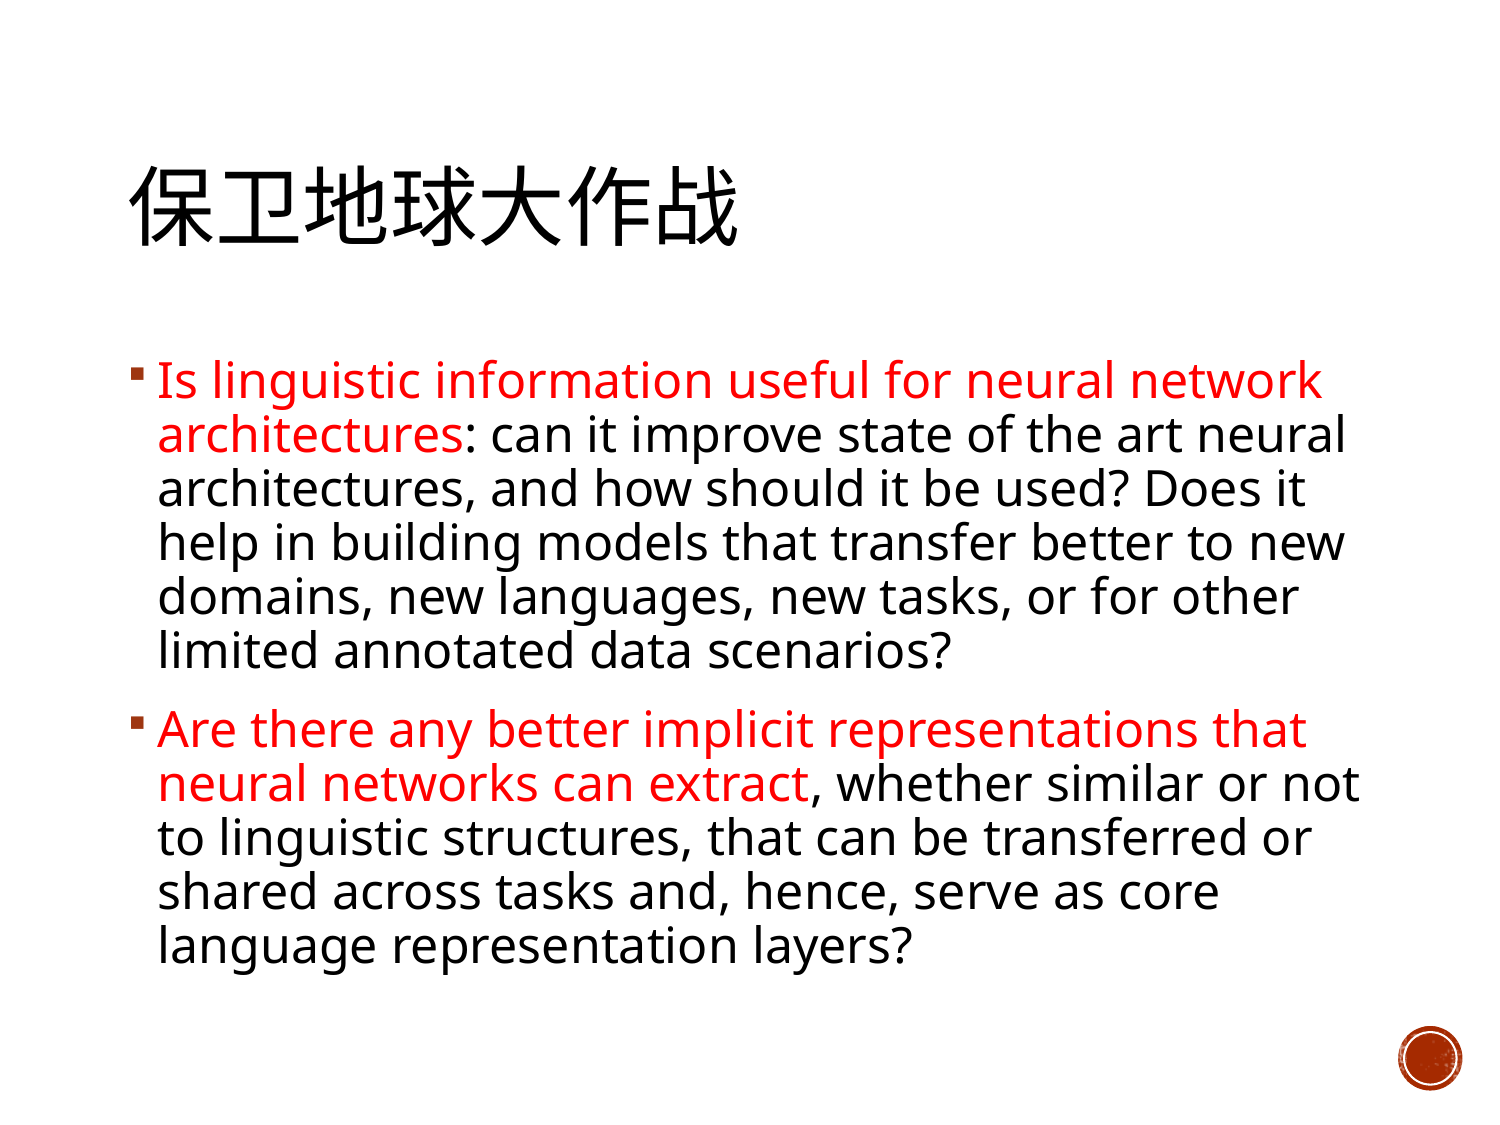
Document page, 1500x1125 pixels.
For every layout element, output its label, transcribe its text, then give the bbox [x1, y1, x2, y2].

list Is linguistic information useful for neural network architectures: can it improve state of the art neural architectures, and how should it be used? Does it help in building models that transfer better to new domains, new languages, new tasks, or for other limited annotated data scenarios? Are there any better implicit representations that neural networks can extract, whether similar or not to linguistic structures, that can be transferred or shared across tasks and, hence, serve as core language representation layers? [112, 348, 1388, 1013]
title 保卫地球大作战 [112, 79, 1388, 344]
